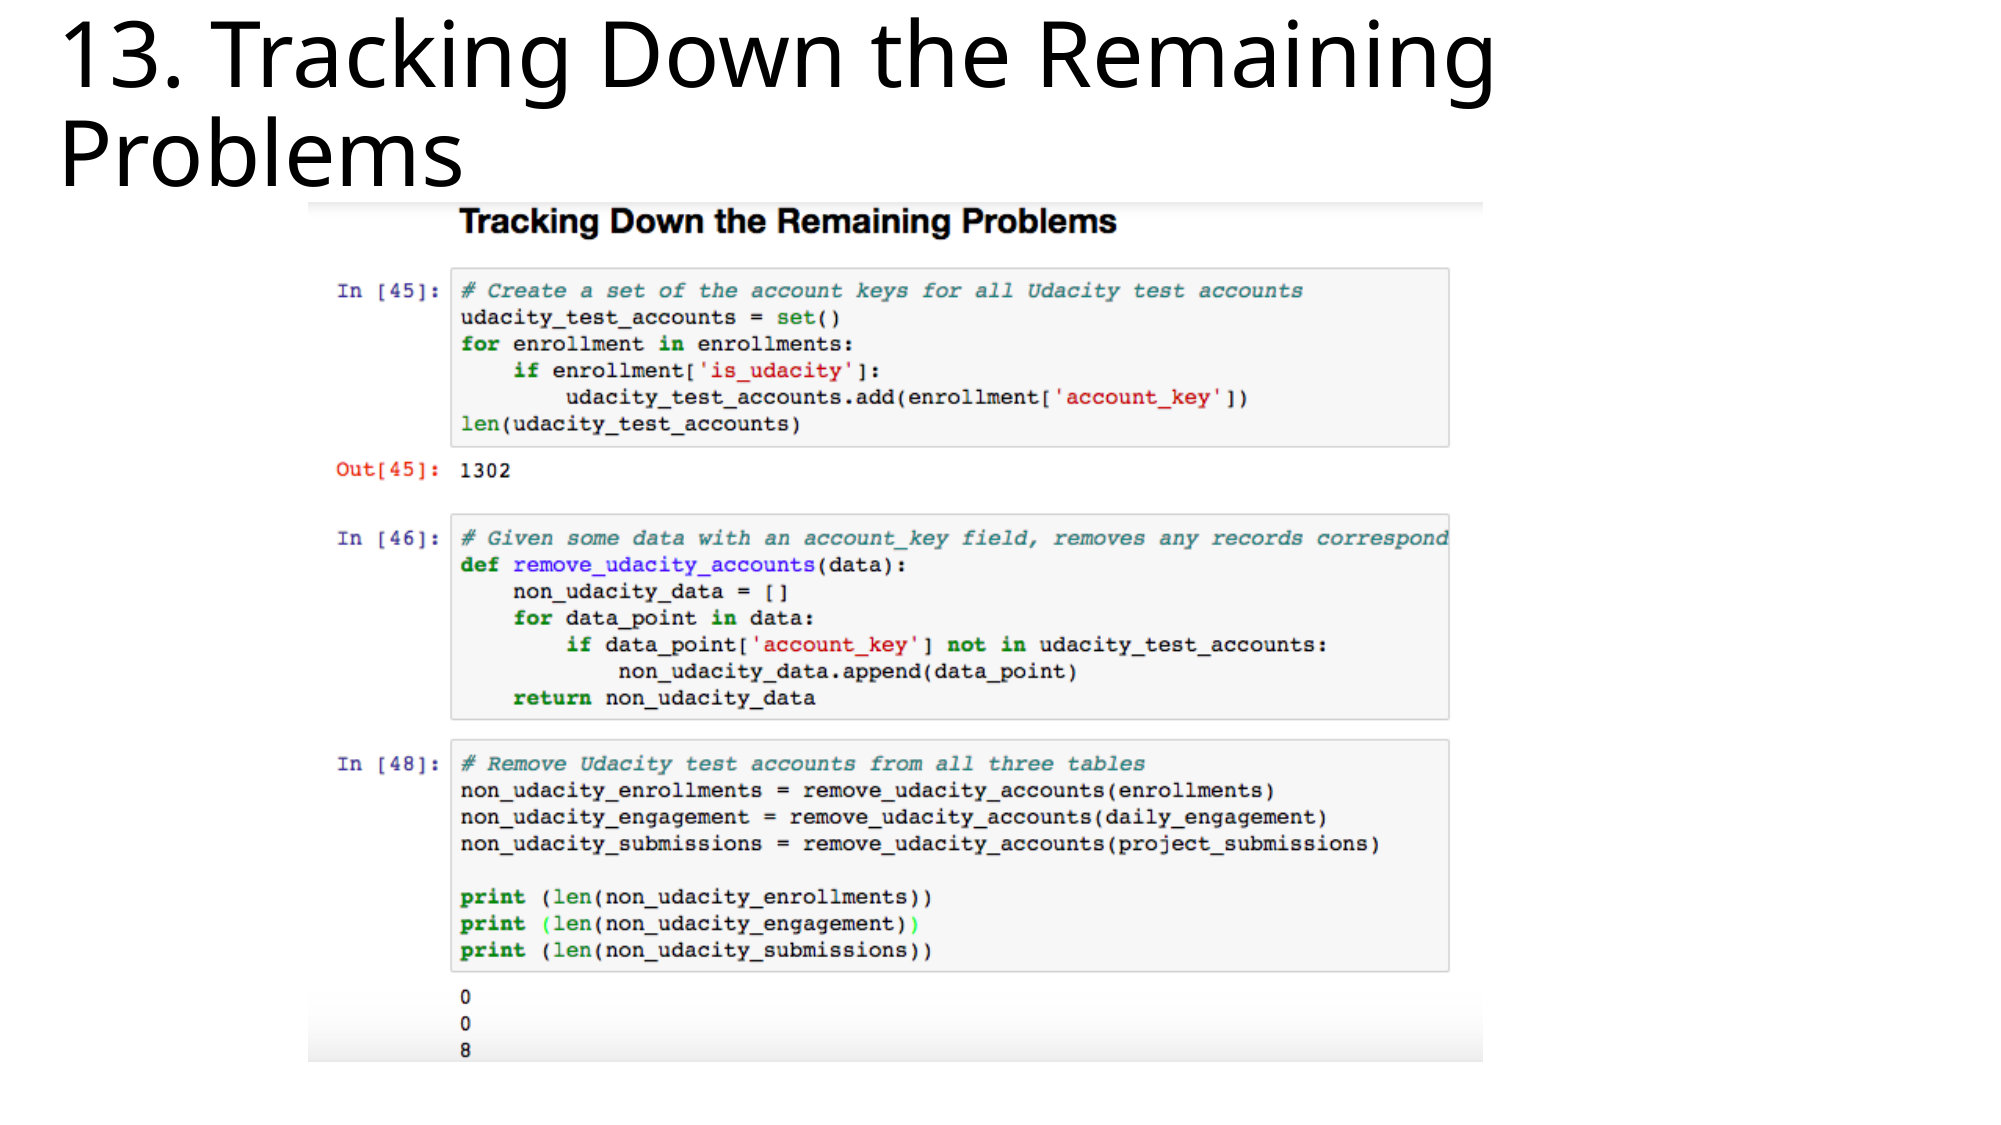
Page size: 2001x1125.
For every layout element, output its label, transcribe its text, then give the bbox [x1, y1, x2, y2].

title 13. Tracking Down the Remaining Problems [42, 47, 1750, 167]
picture [308, 202, 1483, 1062]
